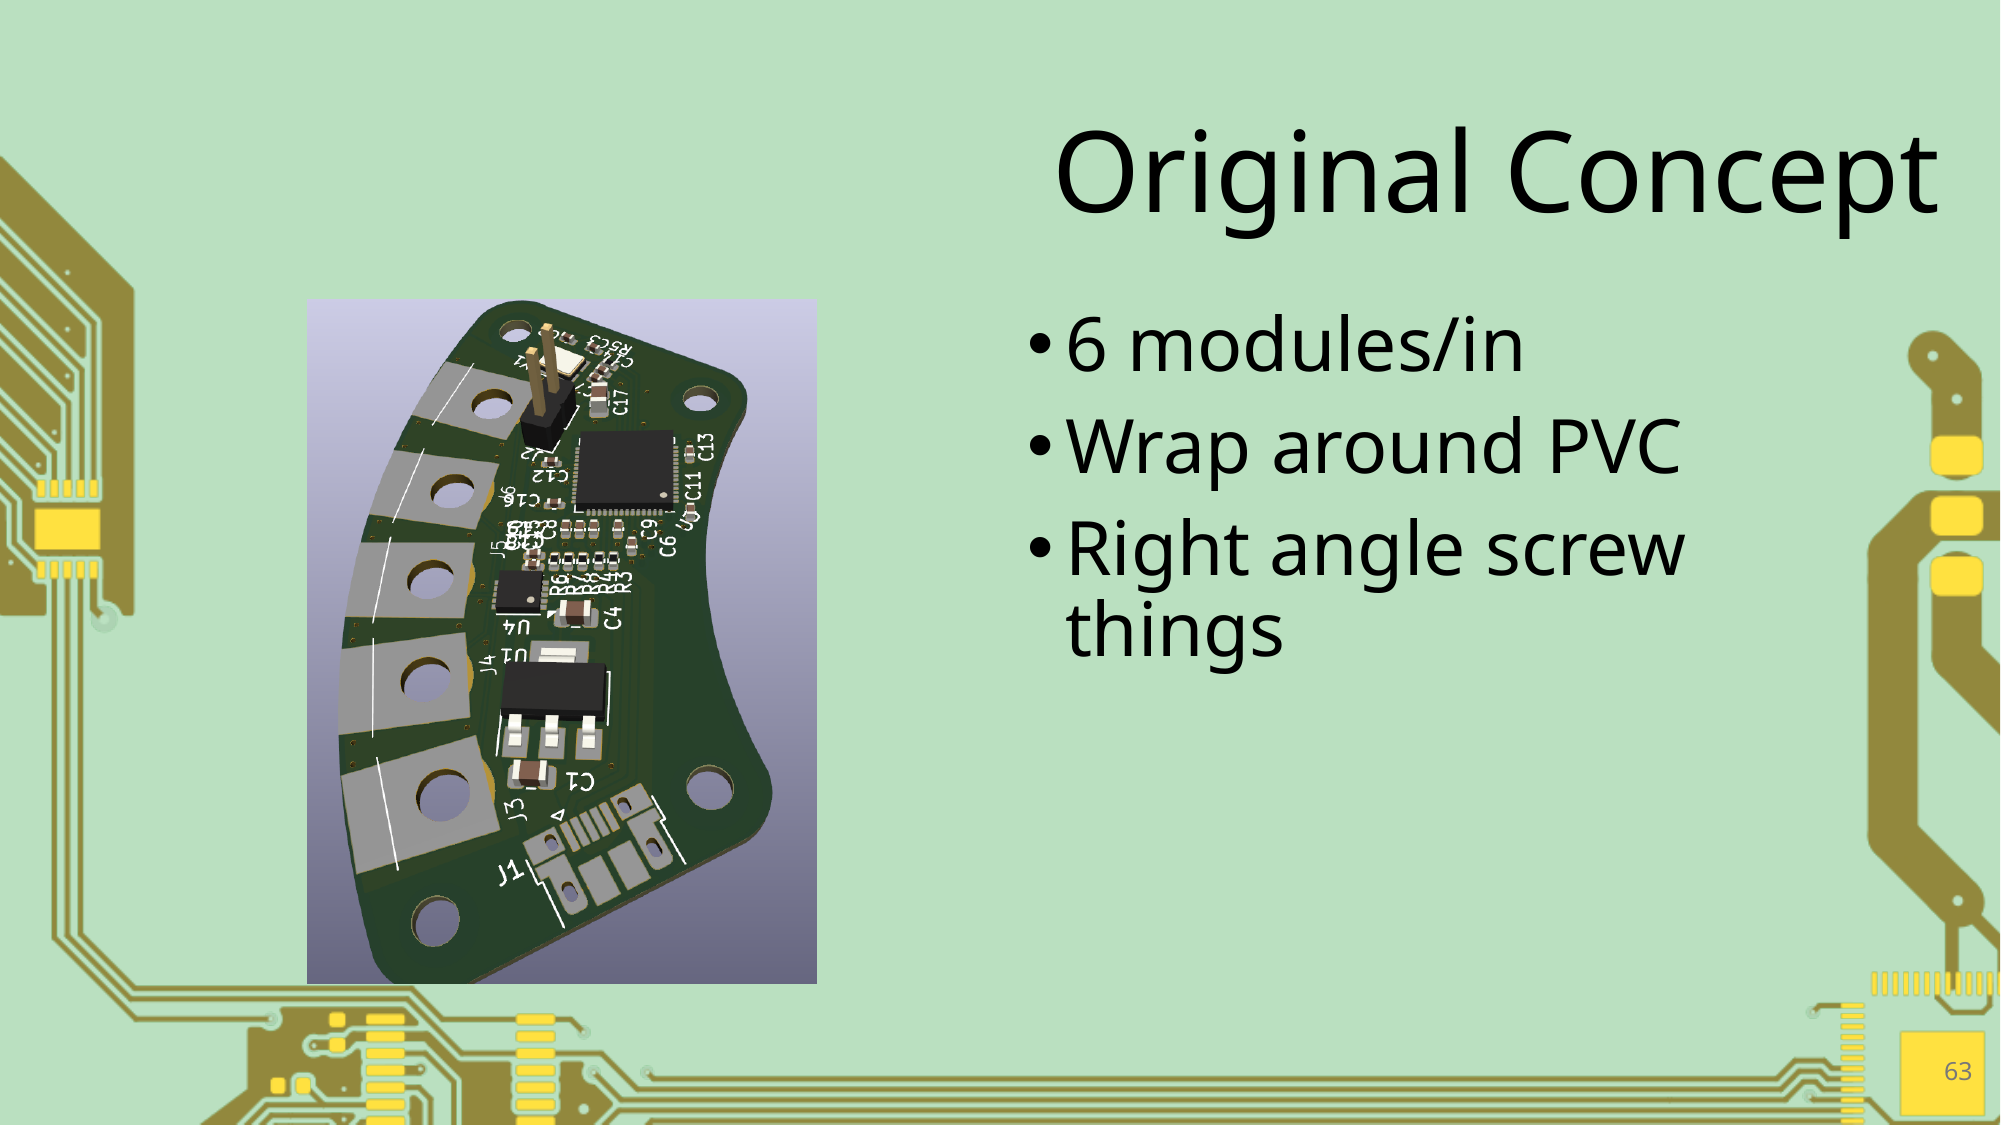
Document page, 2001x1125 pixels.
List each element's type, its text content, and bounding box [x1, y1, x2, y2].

slide_number 63 [1895, 1042, 1988, 1103]
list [307, 298, 818, 984]
picture [0, 0, 2001, 1125]
title Original Concept [137, 67, 1956, 285]
list 6 modules/in Wrap around PVC Right angle screw things [1012, 299, 1863, 1000]
